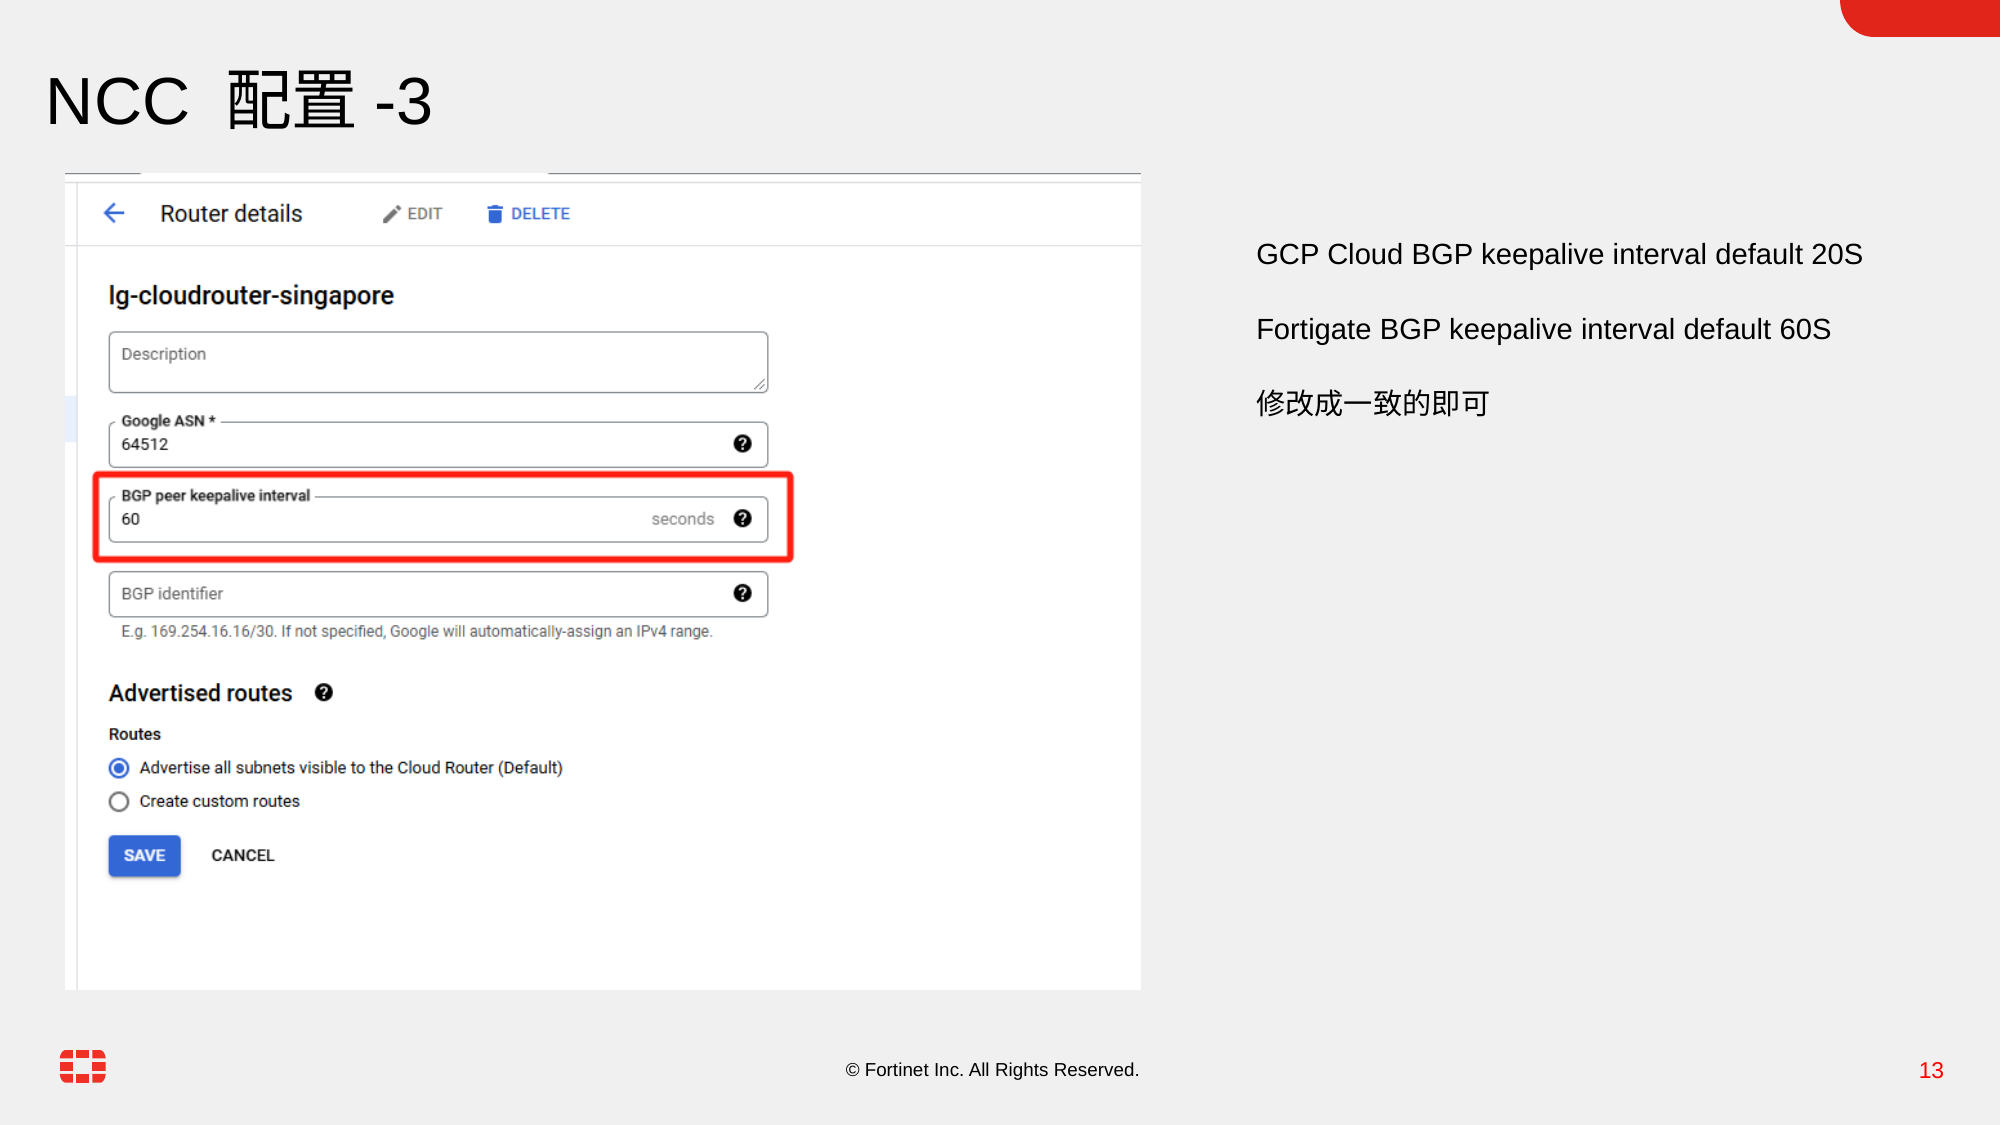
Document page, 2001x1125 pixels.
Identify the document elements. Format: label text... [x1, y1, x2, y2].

text_box NCC 配置-3 [31, 59, 449, 147]
text_box GCP Cloud BGP keepalive interval default 20S Fortigate BGP keepalive interval default 60S 修改成一致的即可 [1241, 231, 1880, 429]
picture [65, 173, 1141, 990]
